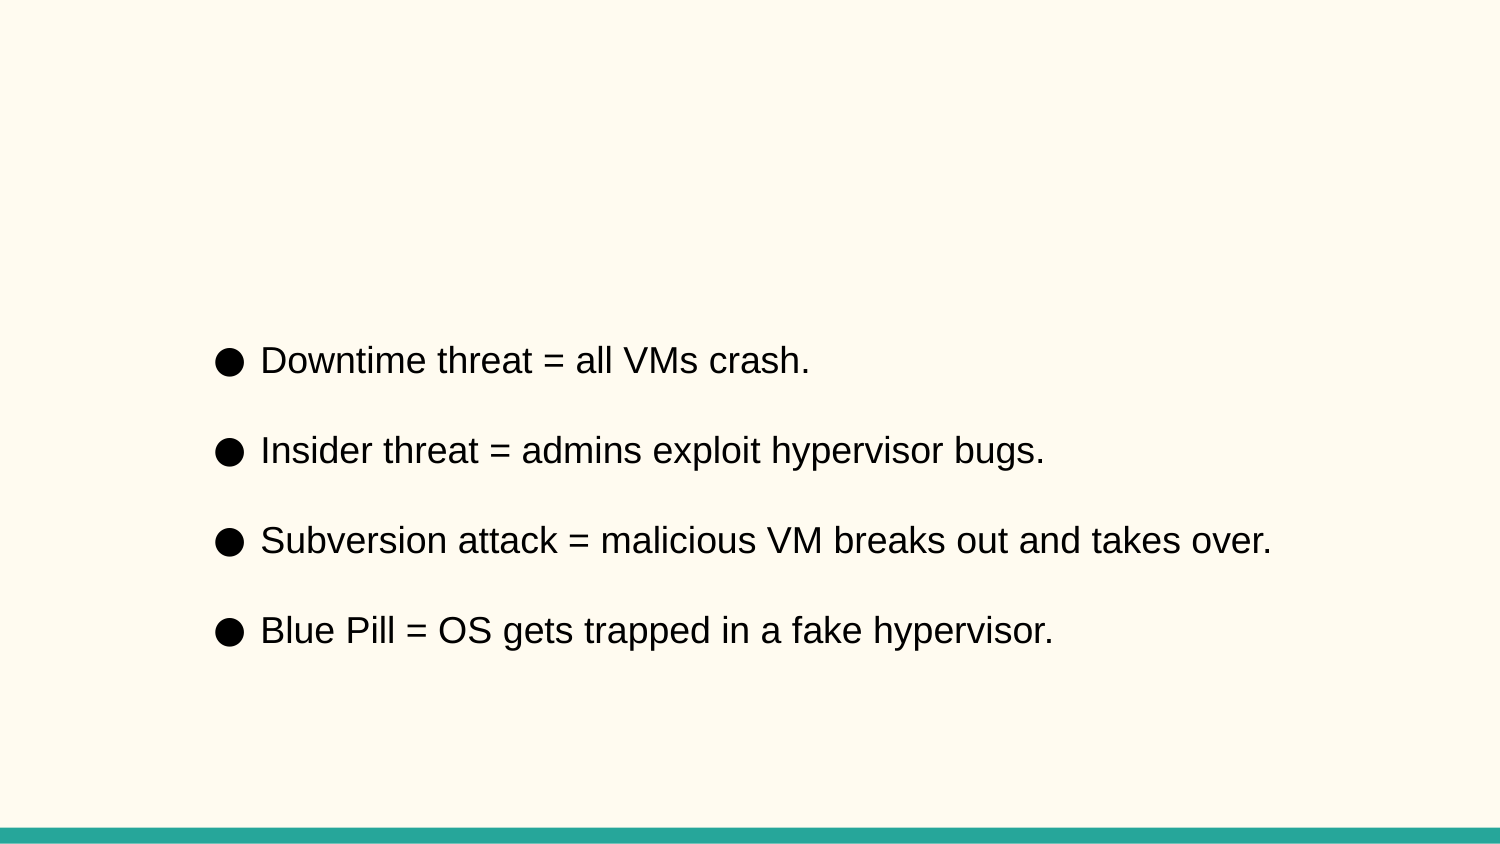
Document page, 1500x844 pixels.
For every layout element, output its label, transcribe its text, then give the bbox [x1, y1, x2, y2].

list Downtime threat = all VMs crash. Insider threat = admins exploit hypervisor bugs. Subversion attack = malicious VM breaks out and takes over. Blue Pill = OS gets trapped in a fake hypervisor. [198, 226, 1302, 716]
